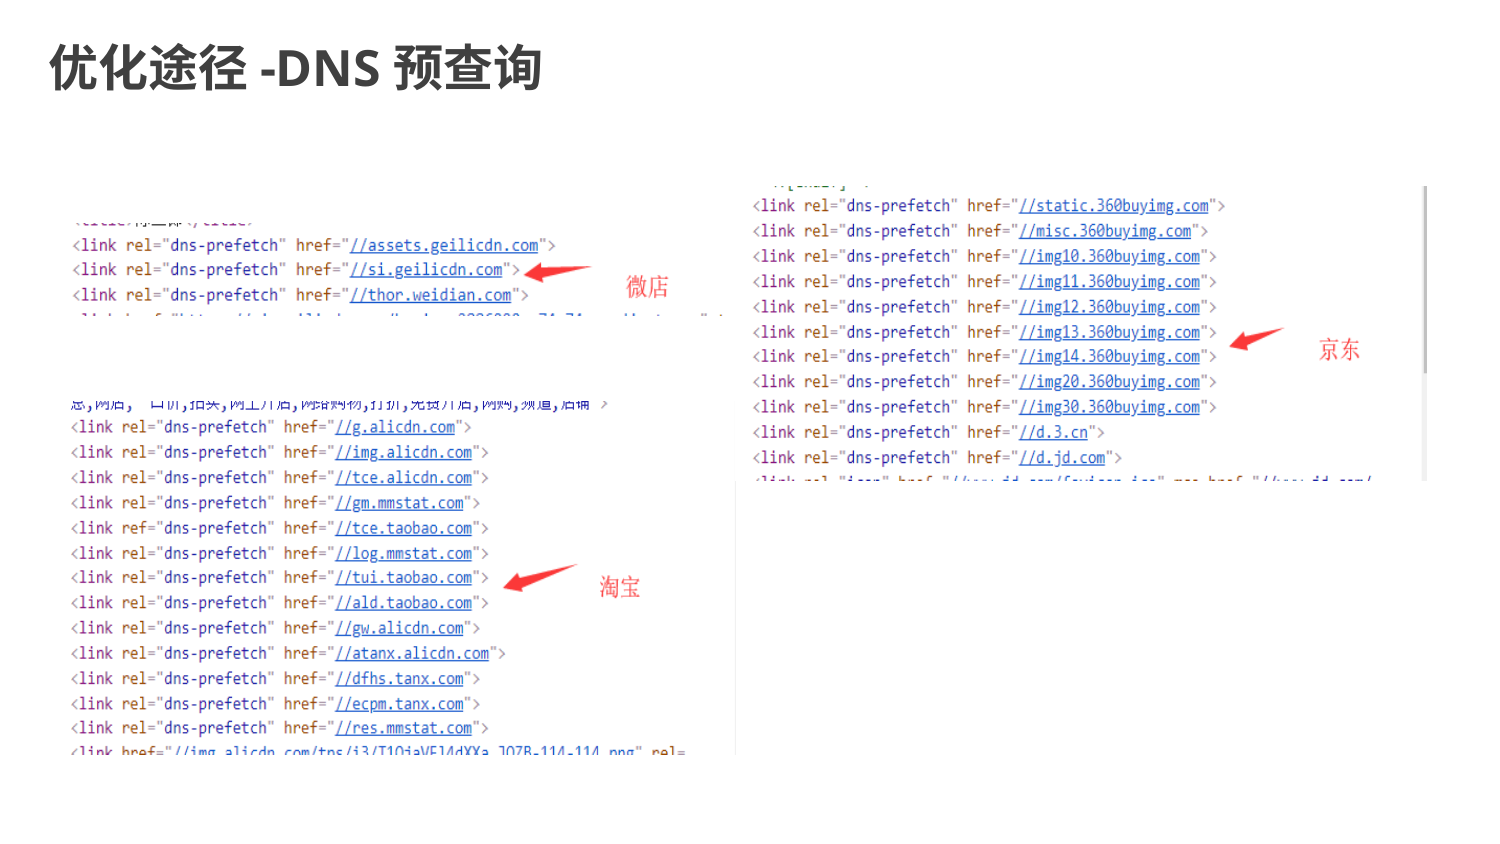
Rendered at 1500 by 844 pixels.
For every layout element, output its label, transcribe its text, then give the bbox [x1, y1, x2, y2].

text_box 优化途径-DNS预查询 [32, 28, 567, 105]
picture [47, 186, 1427, 755]
